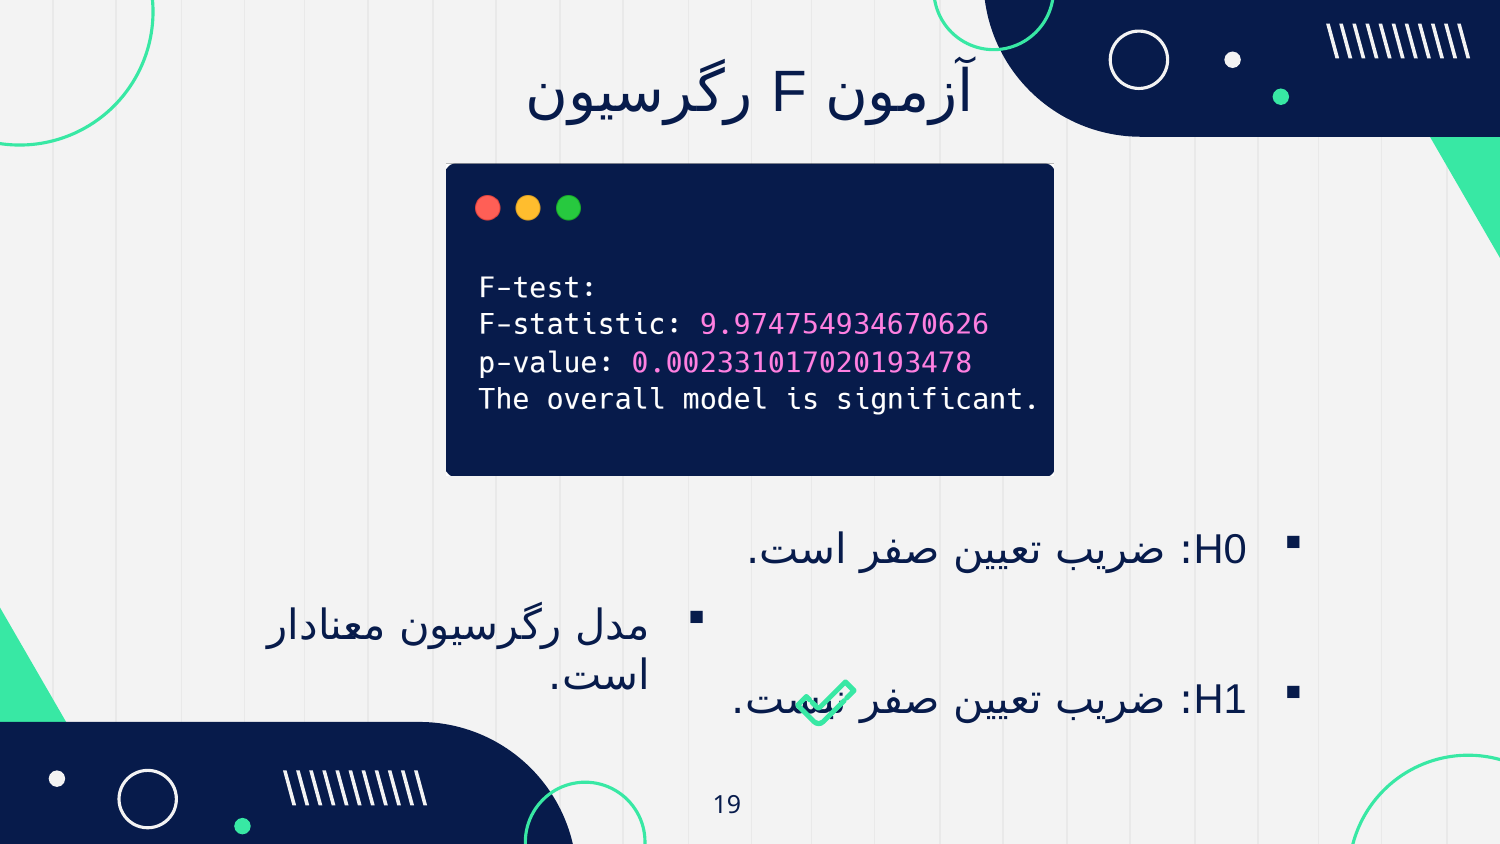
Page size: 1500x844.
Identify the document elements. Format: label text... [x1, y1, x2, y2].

text_box آزمون F رگرسیون [508, 45, 992, 130]
text_box مدل رگرسیون معنادار است. [171, 590, 721, 716]
text_box H0: ضریب تعیین صفر است. H1: ضریب تعیین صفر نیست. [648, 514, 1323, 736]
text_box 19 [697, 781, 802, 826]
picture [445, 162, 1054, 476]
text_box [796, 680, 856, 725]
